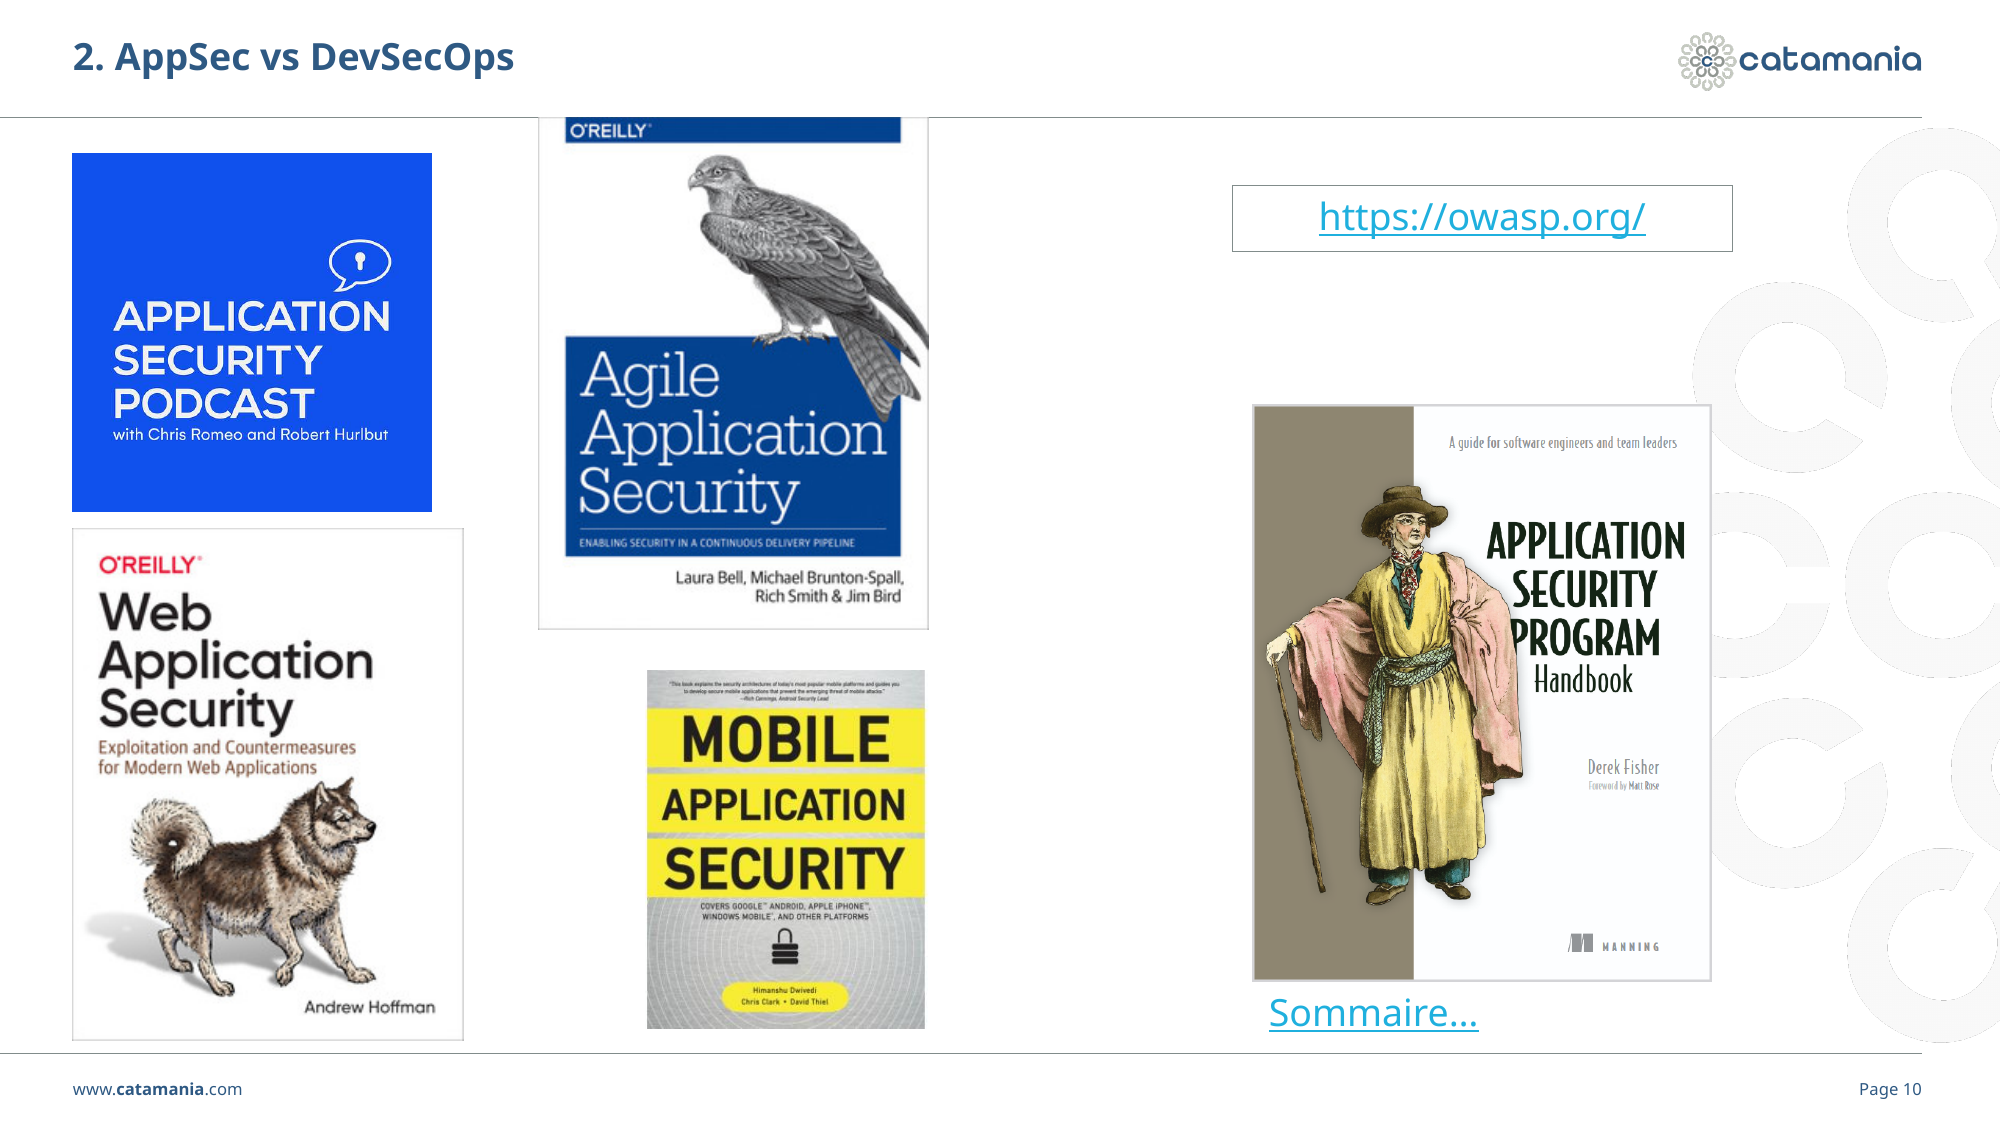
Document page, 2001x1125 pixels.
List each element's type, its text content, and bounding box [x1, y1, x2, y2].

text_box Sommaire… [1254, 983, 1494, 1048]
picture [72, 527, 465, 1042]
picture [1252, 32, 2000, 1097]
picture [537, 116, 930, 631]
text_box https://owasp.org/ [1232, 185, 1733, 252]
picture [644, 670, 930, 1030]
title 2. AppSec vs DevSecOps [72, 0, 1639, 118]
picture [72, 152, 432, 512]
